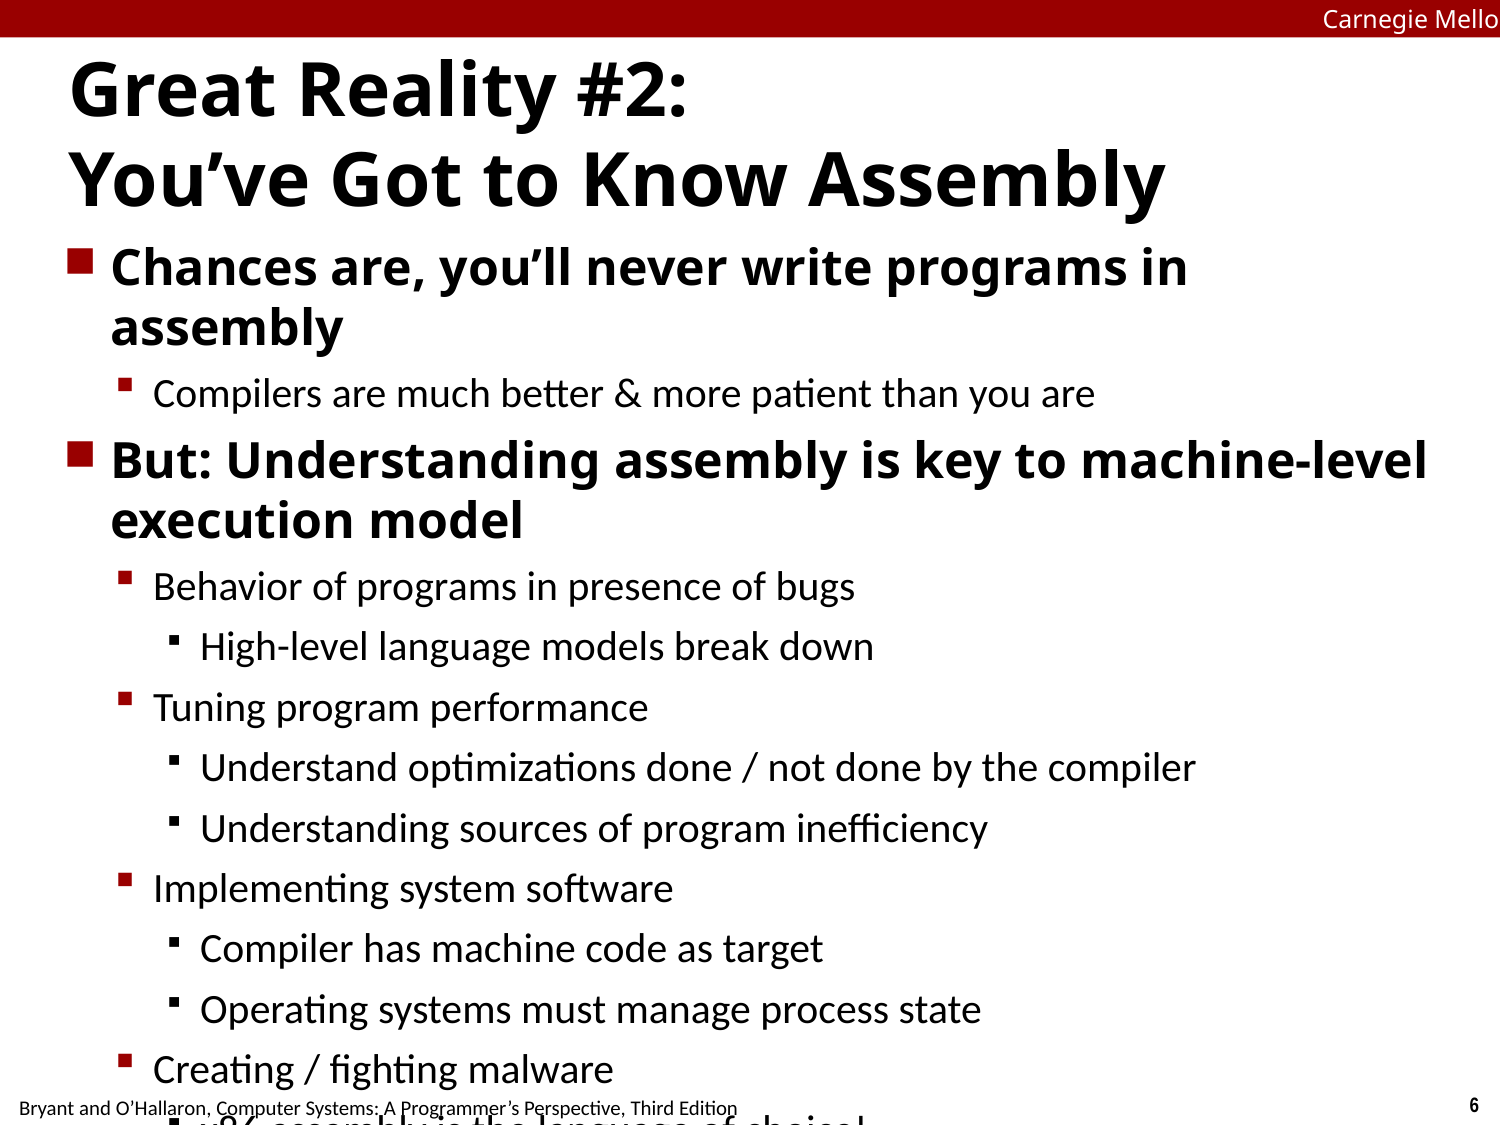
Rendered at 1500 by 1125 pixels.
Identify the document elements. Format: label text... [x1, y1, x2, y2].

text_box [0, 0, 1500, 38]
text_box Carnegie Mellon [1322, 3, 1500, 33]
title Great Reality #2: You’ve Got to Know Assembly [62, 41, 1438, 222]
list Chances are, you’ll never write programs in assembly Compilers are much better & more patient than you are But: Understanding assembly is key to machine-level execution model Behavior of programs in presence of bugs High-level language models break down Tuning program performance Understand optimizations done / not done by the compiler Understanding sources of program inefficiency Implementing system software Compiler has machine code as target Operating systems must manage process state Creating / fighting malware x86 assembly is the language of choice! [62, 228, 1438, 1122]
